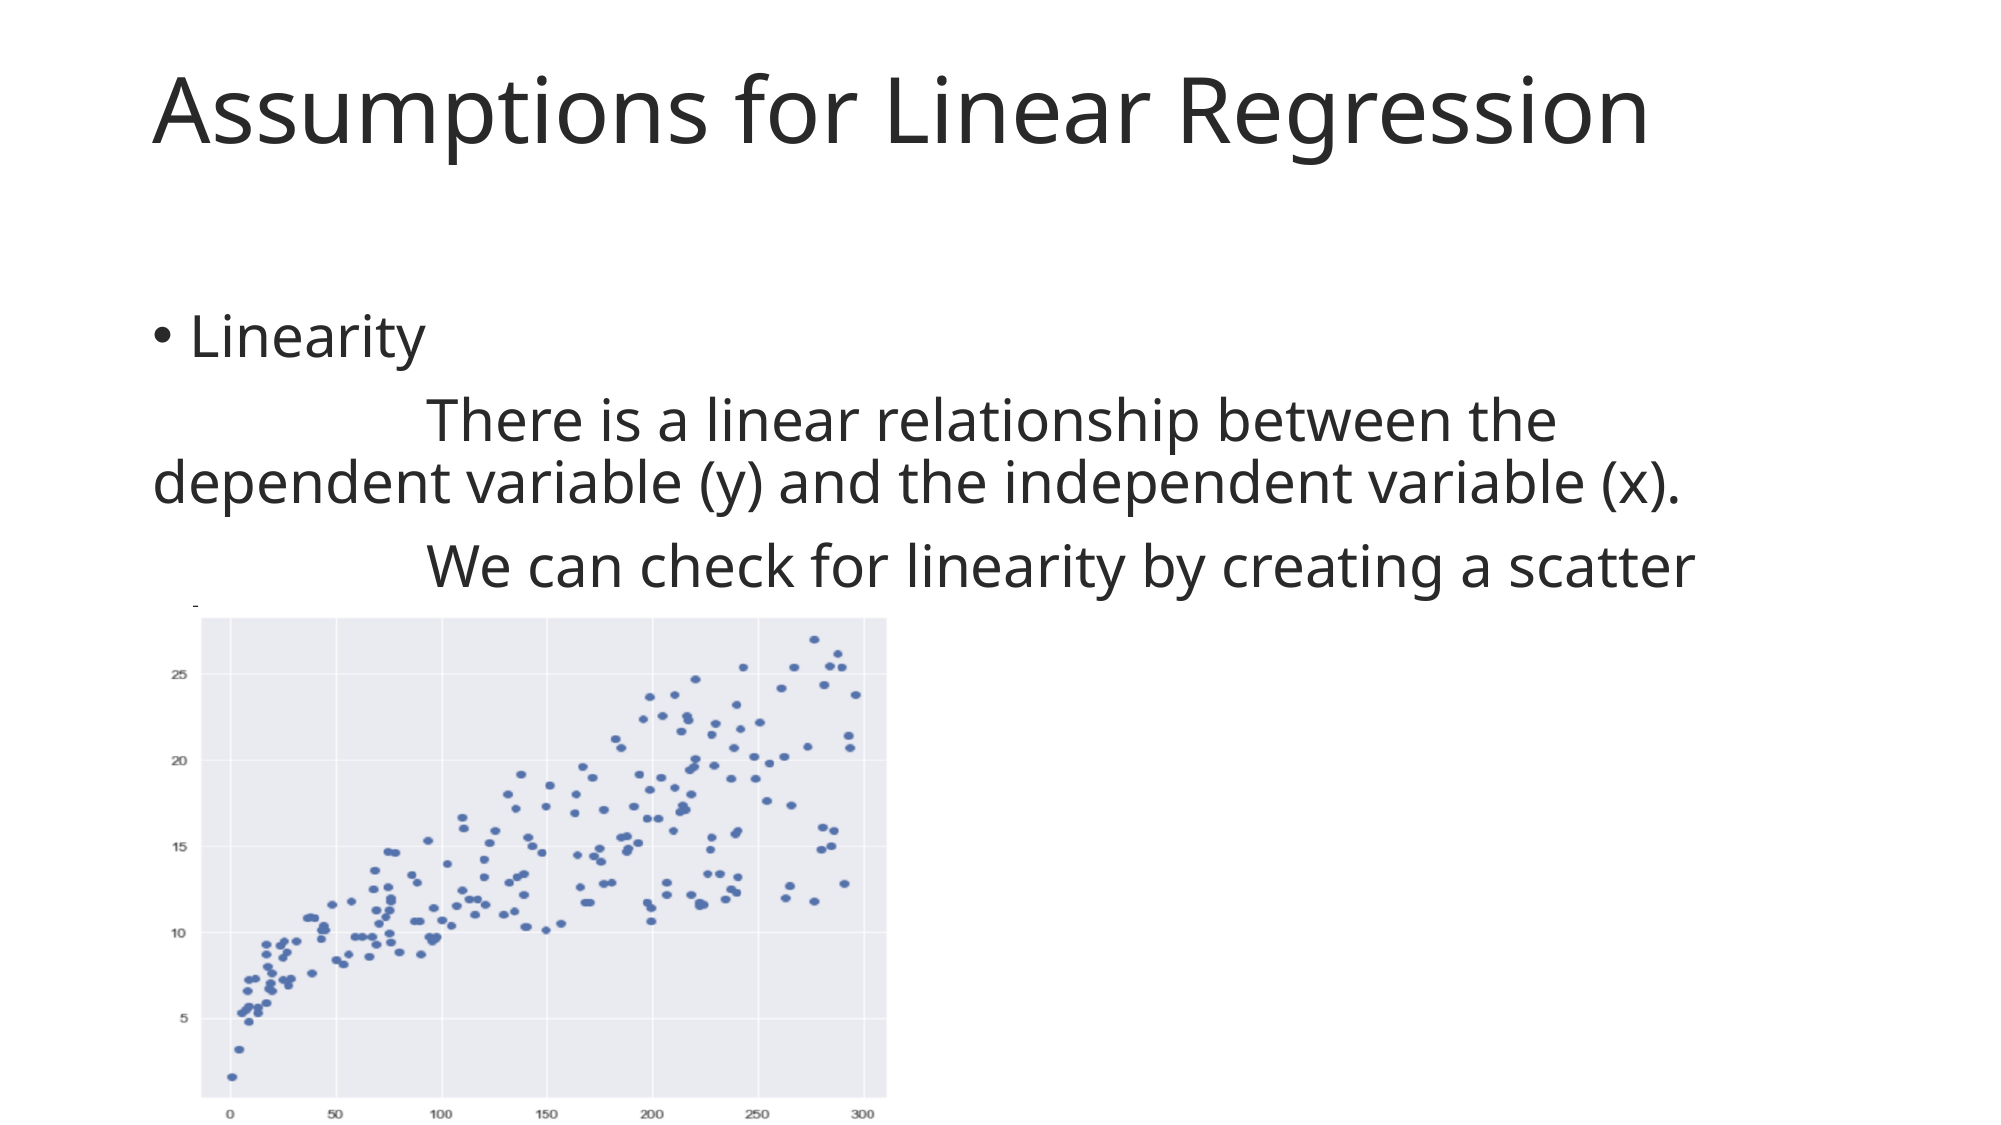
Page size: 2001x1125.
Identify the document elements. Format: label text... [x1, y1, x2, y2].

title Assumptions for Linear Regression [137, 59, 1863, 278]
picture [156, 607, 903, 1125]
list Linearity There is a linear relationship between the dependent variable (y) and the independent variable (x). We can check for linearity by creating a scatter plot. [137, 299, 1793, 642]
